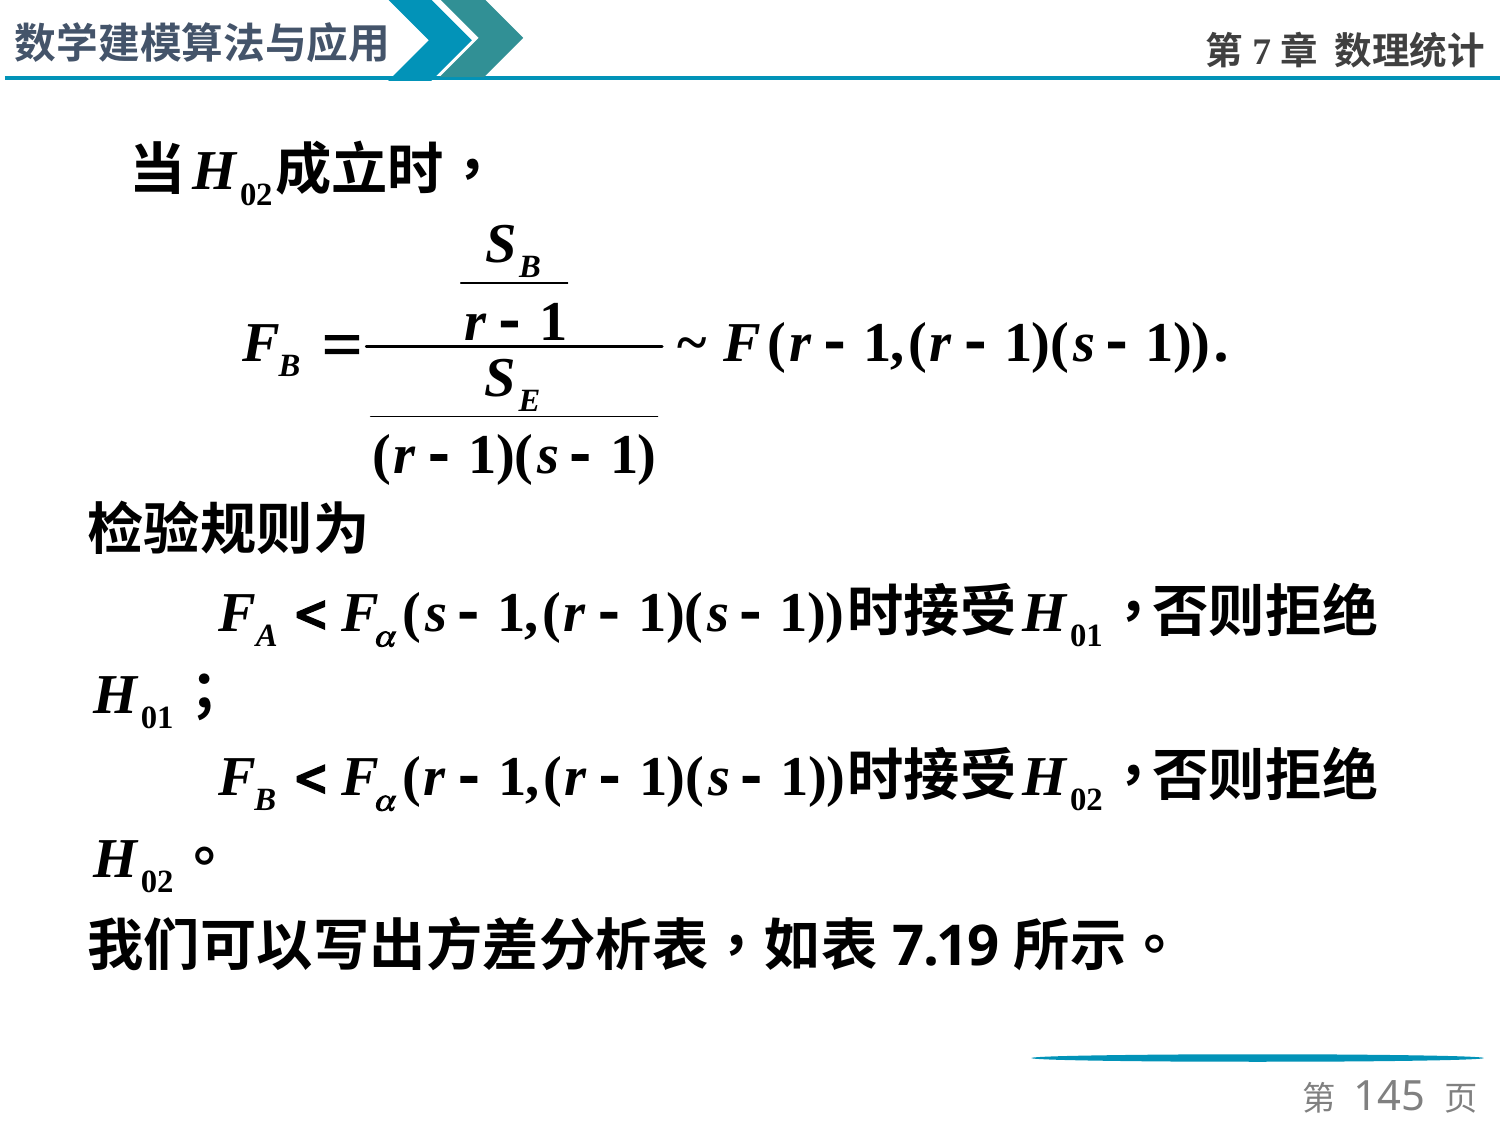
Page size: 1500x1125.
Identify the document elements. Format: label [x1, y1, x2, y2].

text_box [87, 131, 1377, 997]
